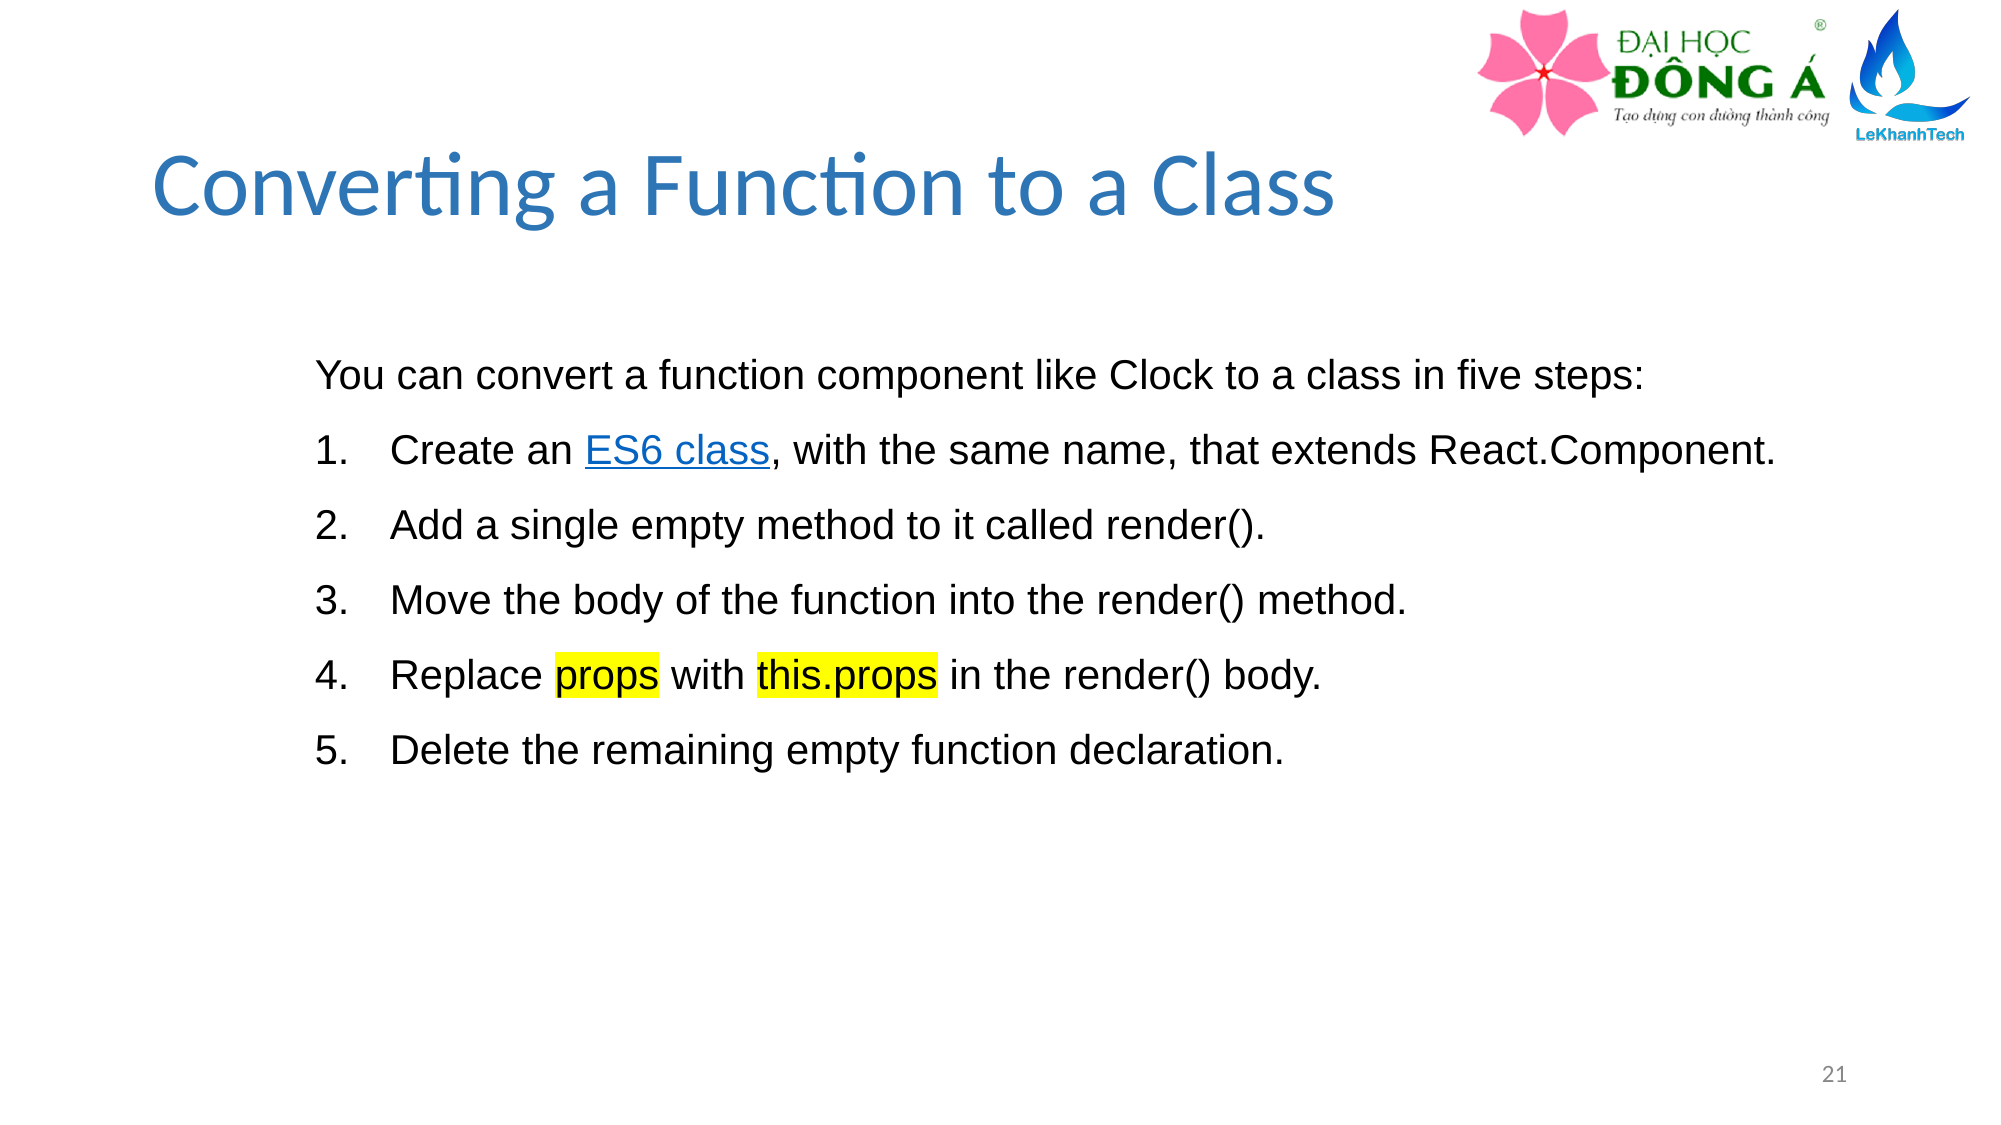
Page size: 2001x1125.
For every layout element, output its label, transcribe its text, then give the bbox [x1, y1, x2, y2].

title Converting a Function to a Class [137, 91, 1863, 280]
text_box You can convert a function component like Clock to a class in five steps: Create an ES6 class, with the same name, that extends React.Component. Add a single empty method to it called render(). Move the body of the function into the render() method. Replace props with this.props in the render() body. Delete the remaining empty function declaration. [300, 340, 1973, 781]
picture [1465, 5, 1980, 144]
slide_number 21 [1412, 1042, 1863, 1103]
